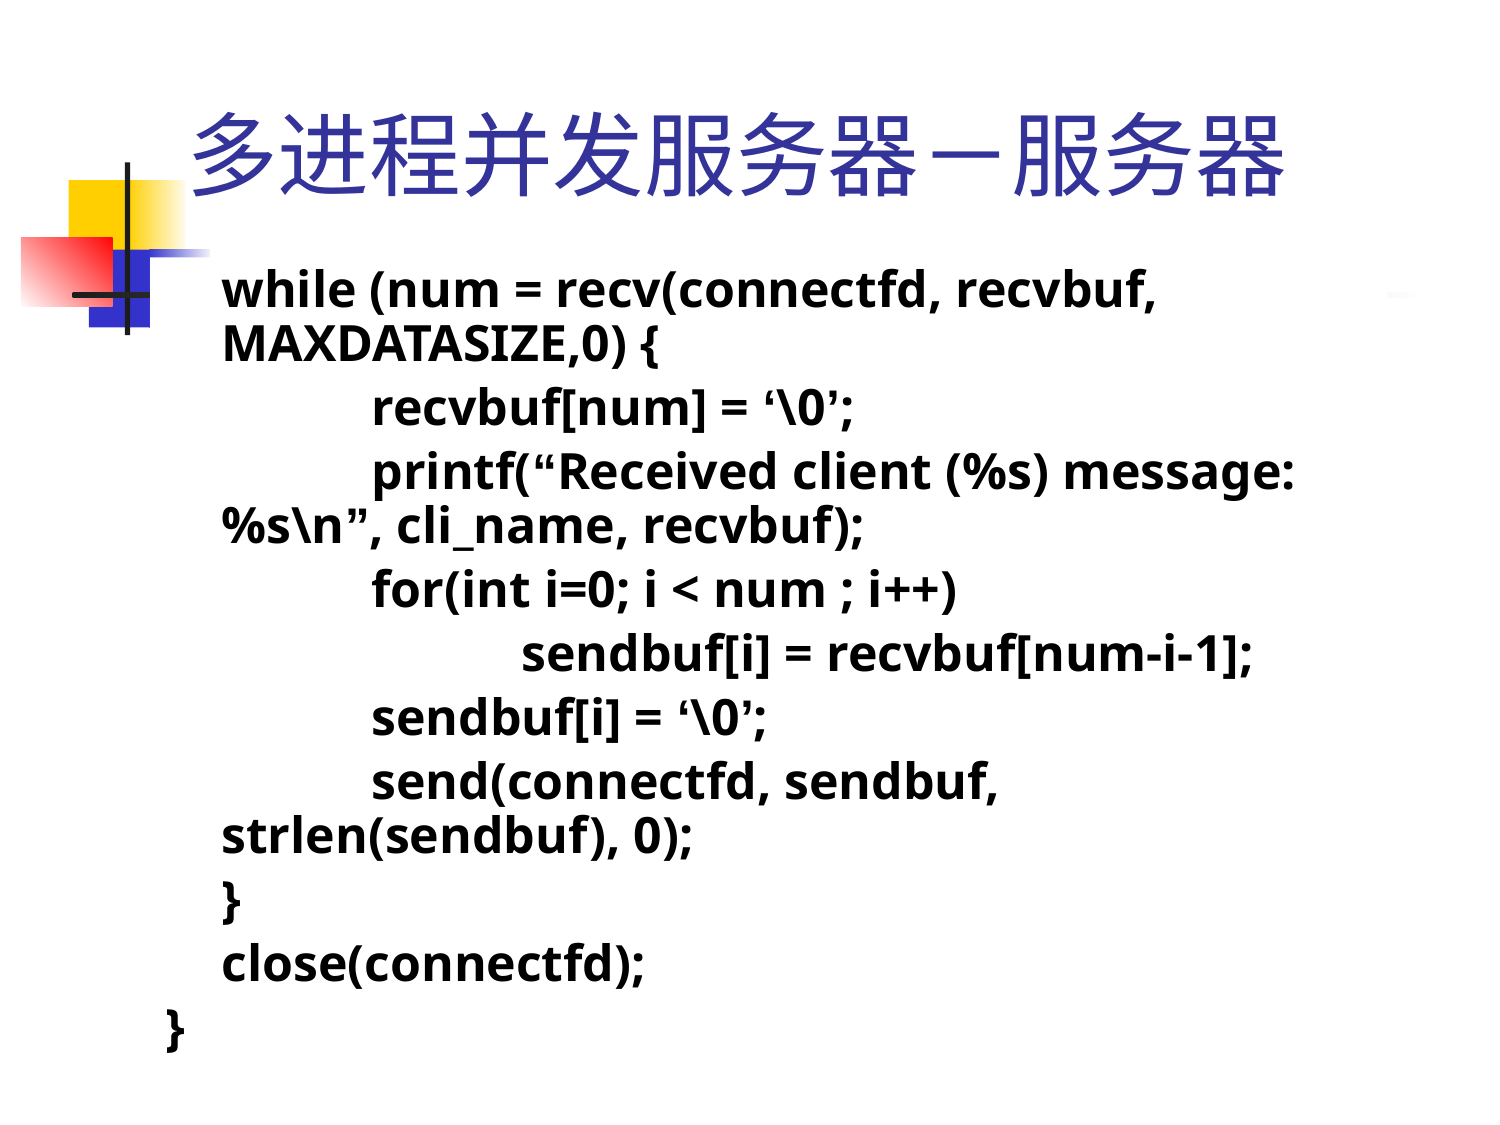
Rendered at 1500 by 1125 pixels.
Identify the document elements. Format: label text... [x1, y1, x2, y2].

title 多进程并发服务器－服务器 [170, 89, 1397, 216]
list while (num = recv(connectfd, recvbuf, MAXDATASIZE,0) { recvbuf[num] = ‘\0’; printf(“Received client (%s) message: %s\n”, cli_name, recvbuf); for(int i=0; i < num ; i++) sendbuf[i] = recvbuf[num-i-1]; sendbuf[i] = ‘\0’; send(connectfd, sendbuf, strlen(sendbuf), 0); } close(connectfd); } [149, 257, 1388, 1083]
